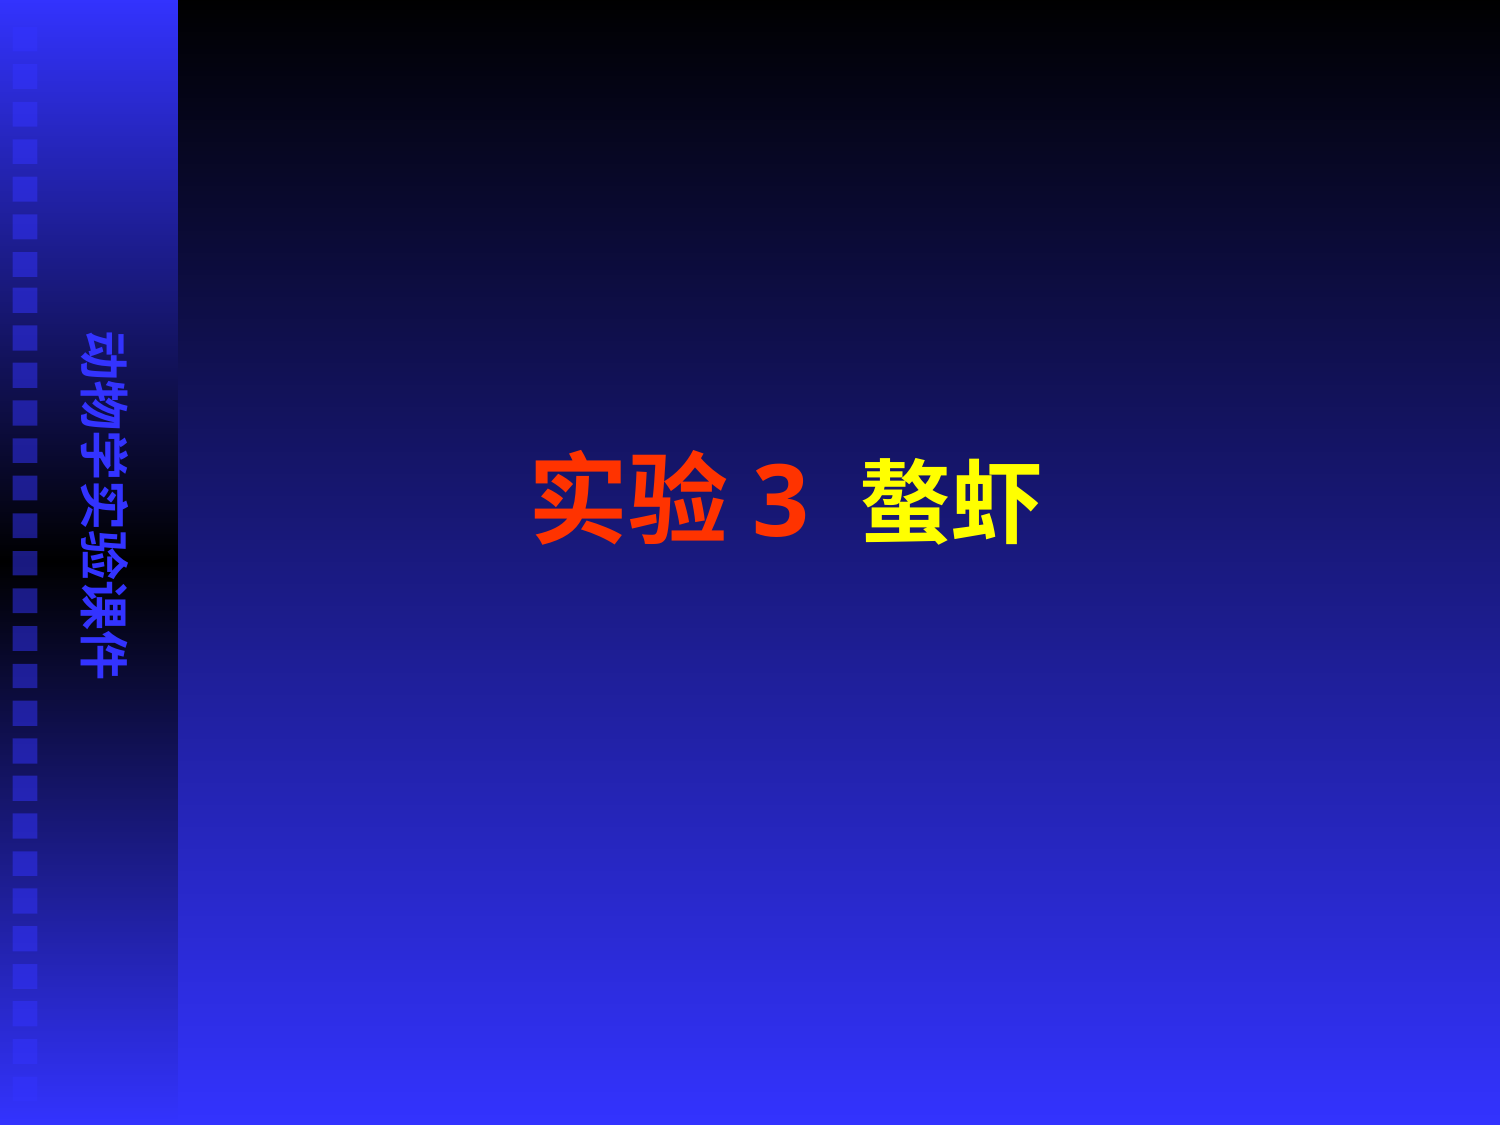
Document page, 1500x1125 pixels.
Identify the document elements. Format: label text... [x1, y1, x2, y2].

title 实验3 螯虾 [159, 66, 1413, 892]
